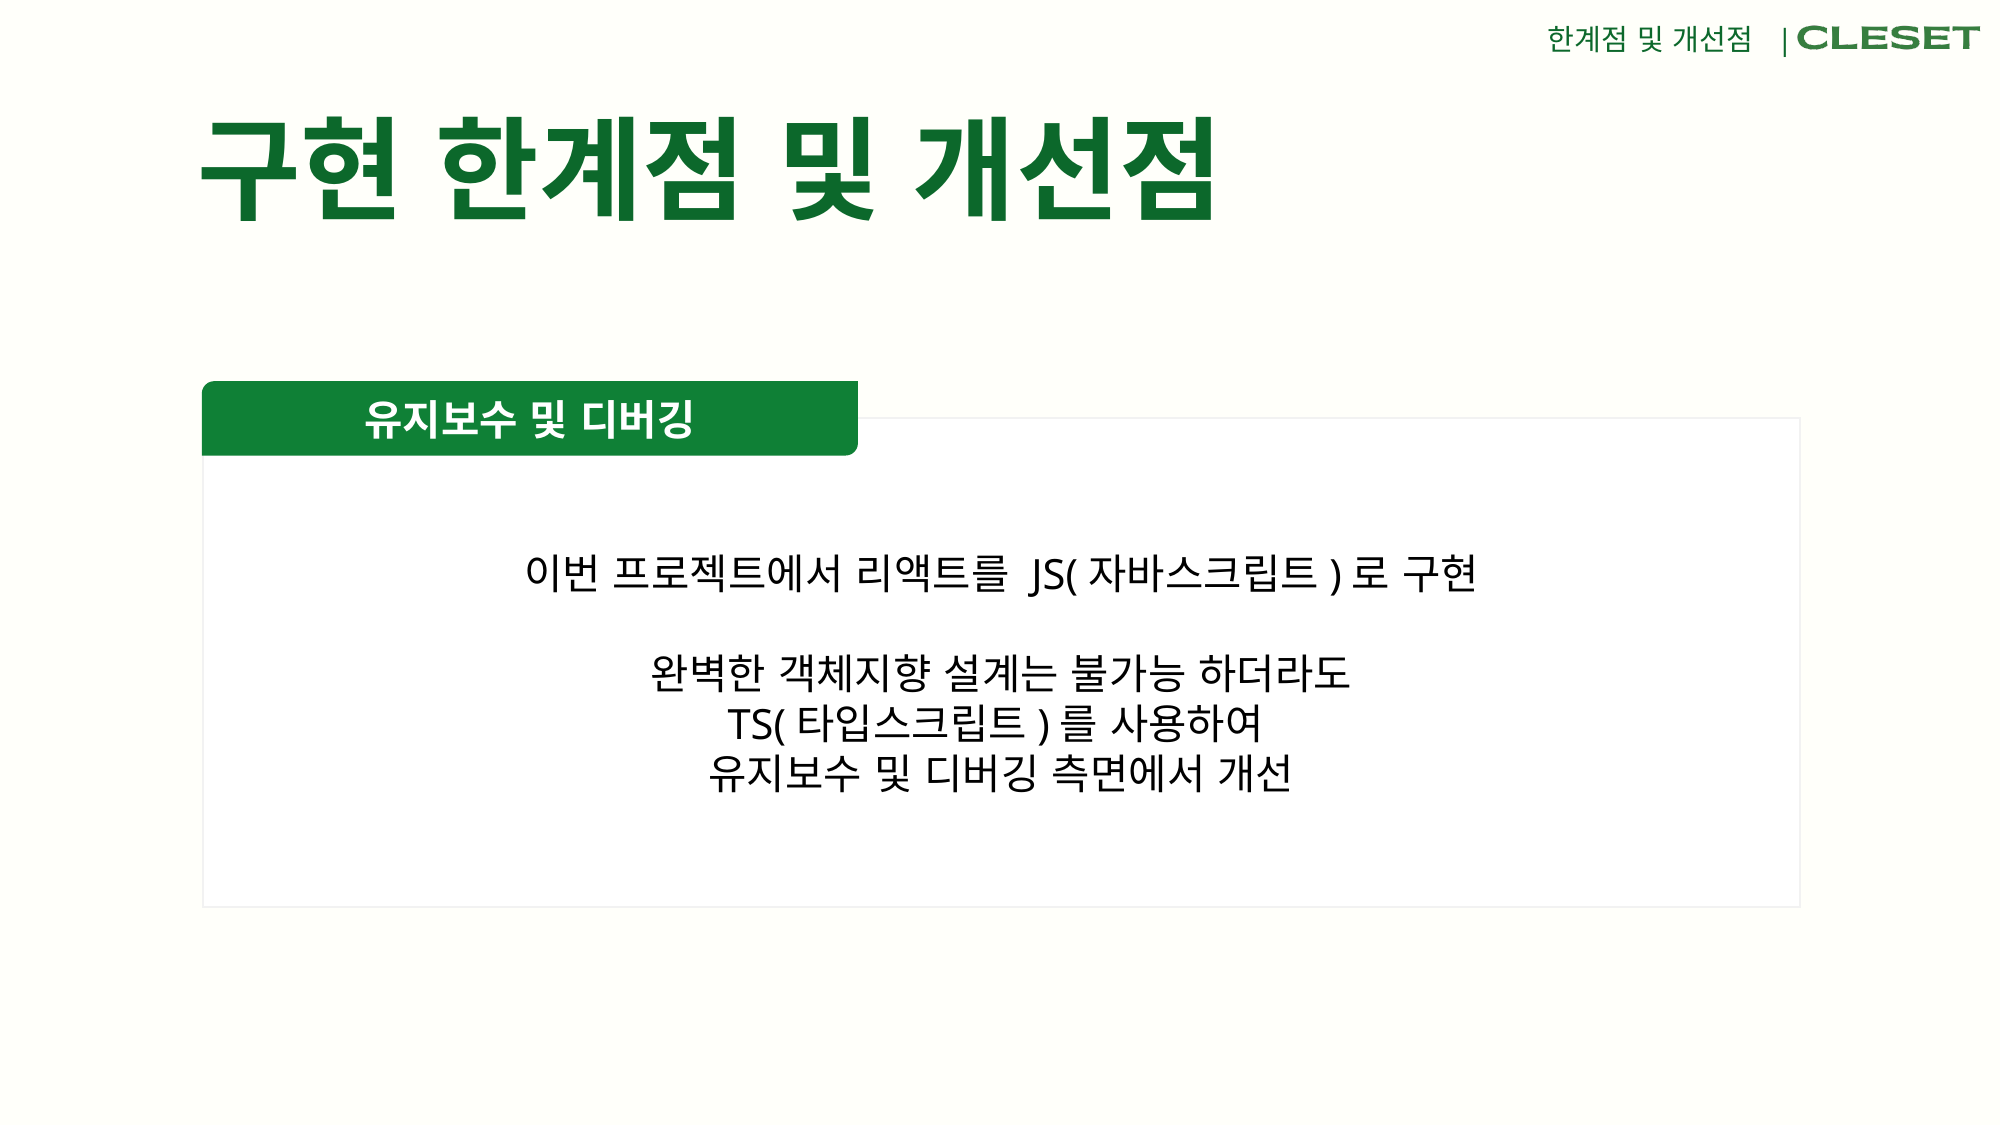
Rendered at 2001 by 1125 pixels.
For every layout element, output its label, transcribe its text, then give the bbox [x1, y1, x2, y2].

picture [1759, 0, 2000, 168]
text_box 한계점 및 개선점 | [1533, 13, 1759, 64]
text_box 구현 한계점 및 개선점 [182, 91, 1239, 242]
text_box 유지보수 및 디버깅 [200, 379, 859, 457]
text_box 이번 프로젝트에서 리액트를 JS(자바스크립트)로 구현 완벽한 객체지향 설계는 불가능 하더라도 TS(타입스크립트)를 사용하여 유지보수 및 디버깅 측면에서 개선 [202, 417, 1801, 908]
